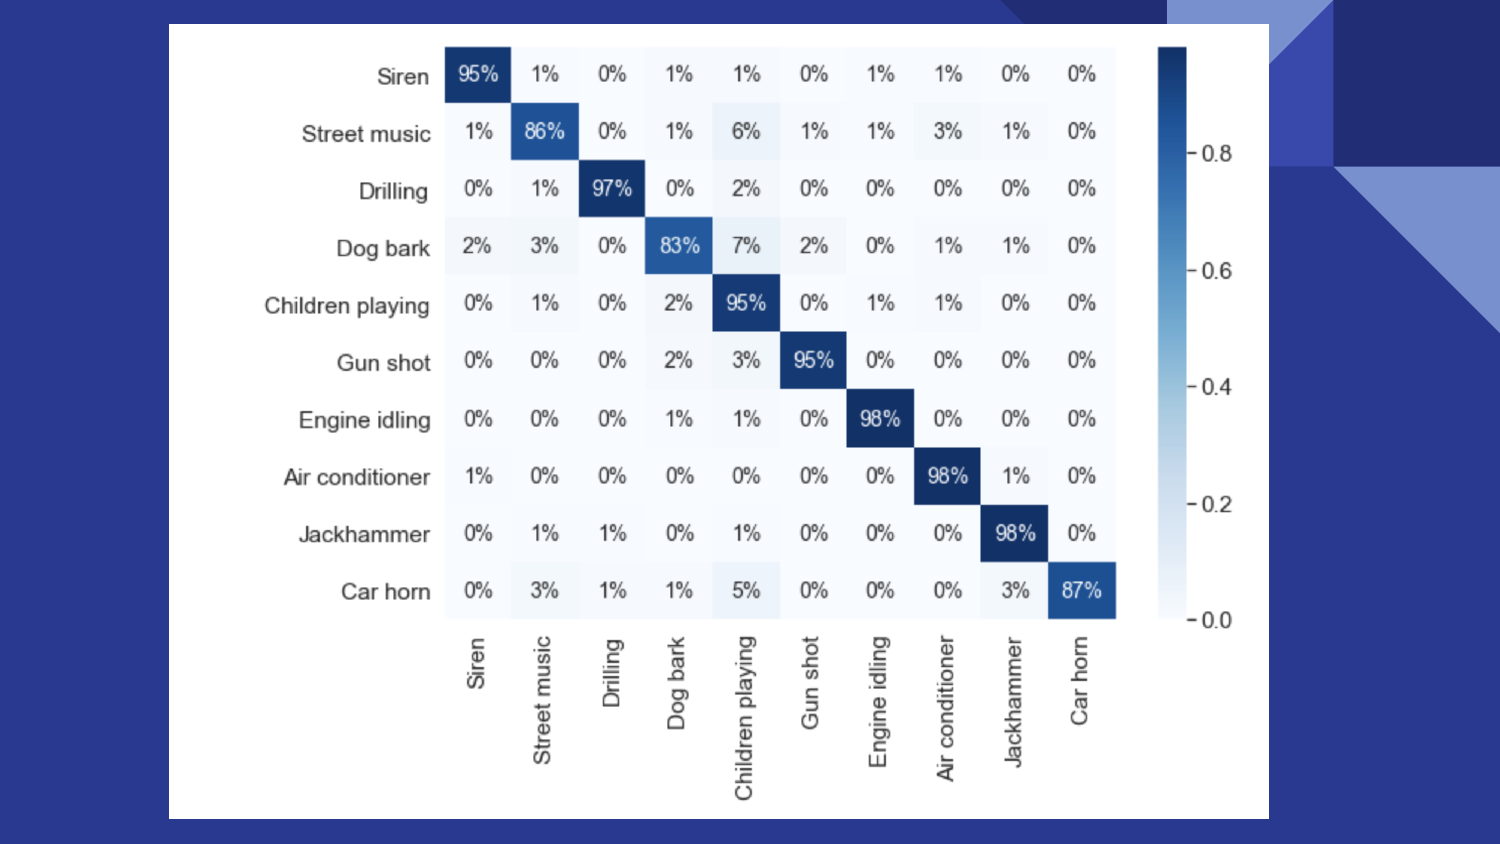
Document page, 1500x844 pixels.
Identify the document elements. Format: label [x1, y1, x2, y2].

picture [169, 24, 1269, 819]
